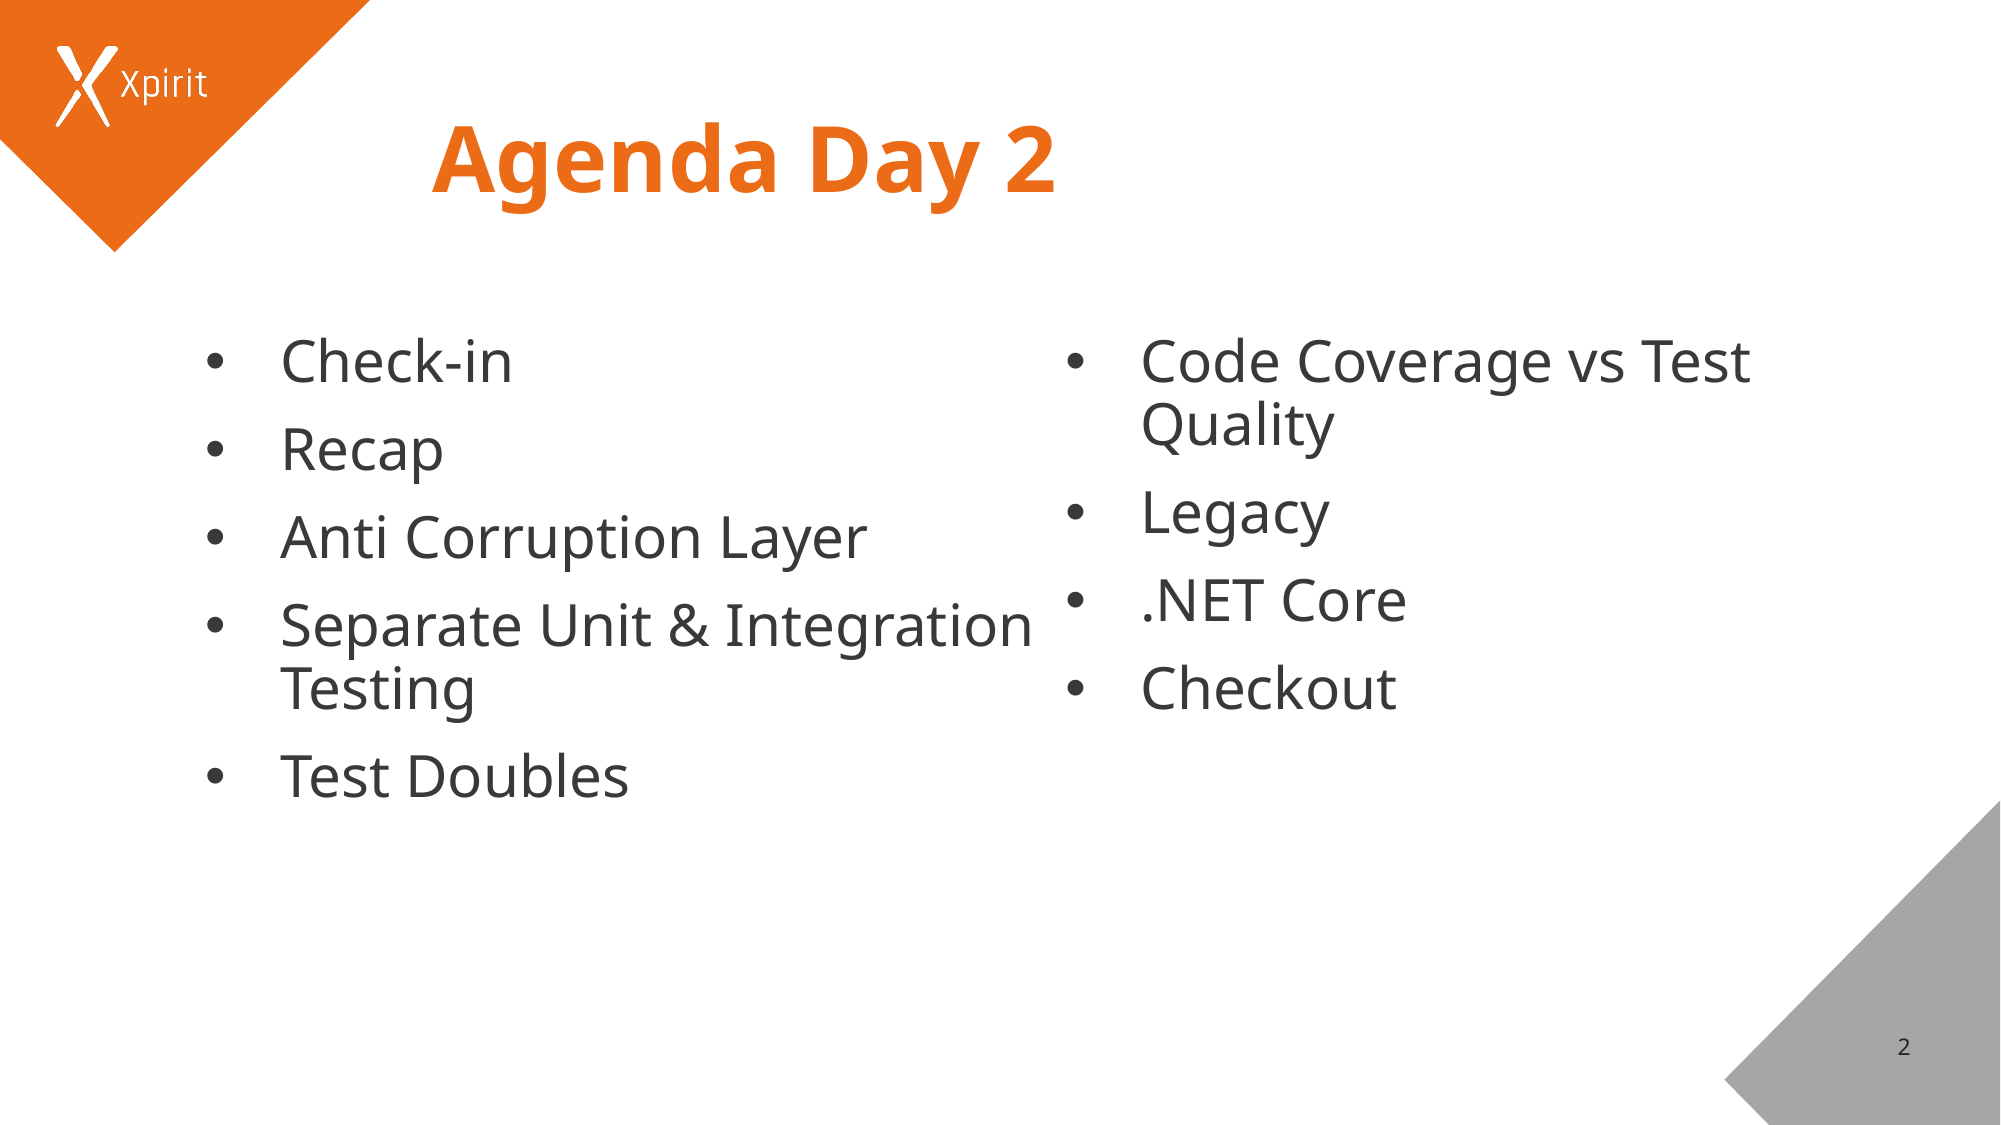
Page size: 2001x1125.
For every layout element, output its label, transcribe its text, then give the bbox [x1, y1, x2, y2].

picture [55, 46, 207, 127]
title Agenda Day 2 [432, 122, 1926, 196]
list Check-in Recap Anti Corruption Layer Separate Unit & Integration Testing Test Doubles Code Coverage vs Test Quality Legacy .NET Core Checkout [205, 332, 1926, 1102]
slide_number 2 [1861, 1025, 1926, 1062]
